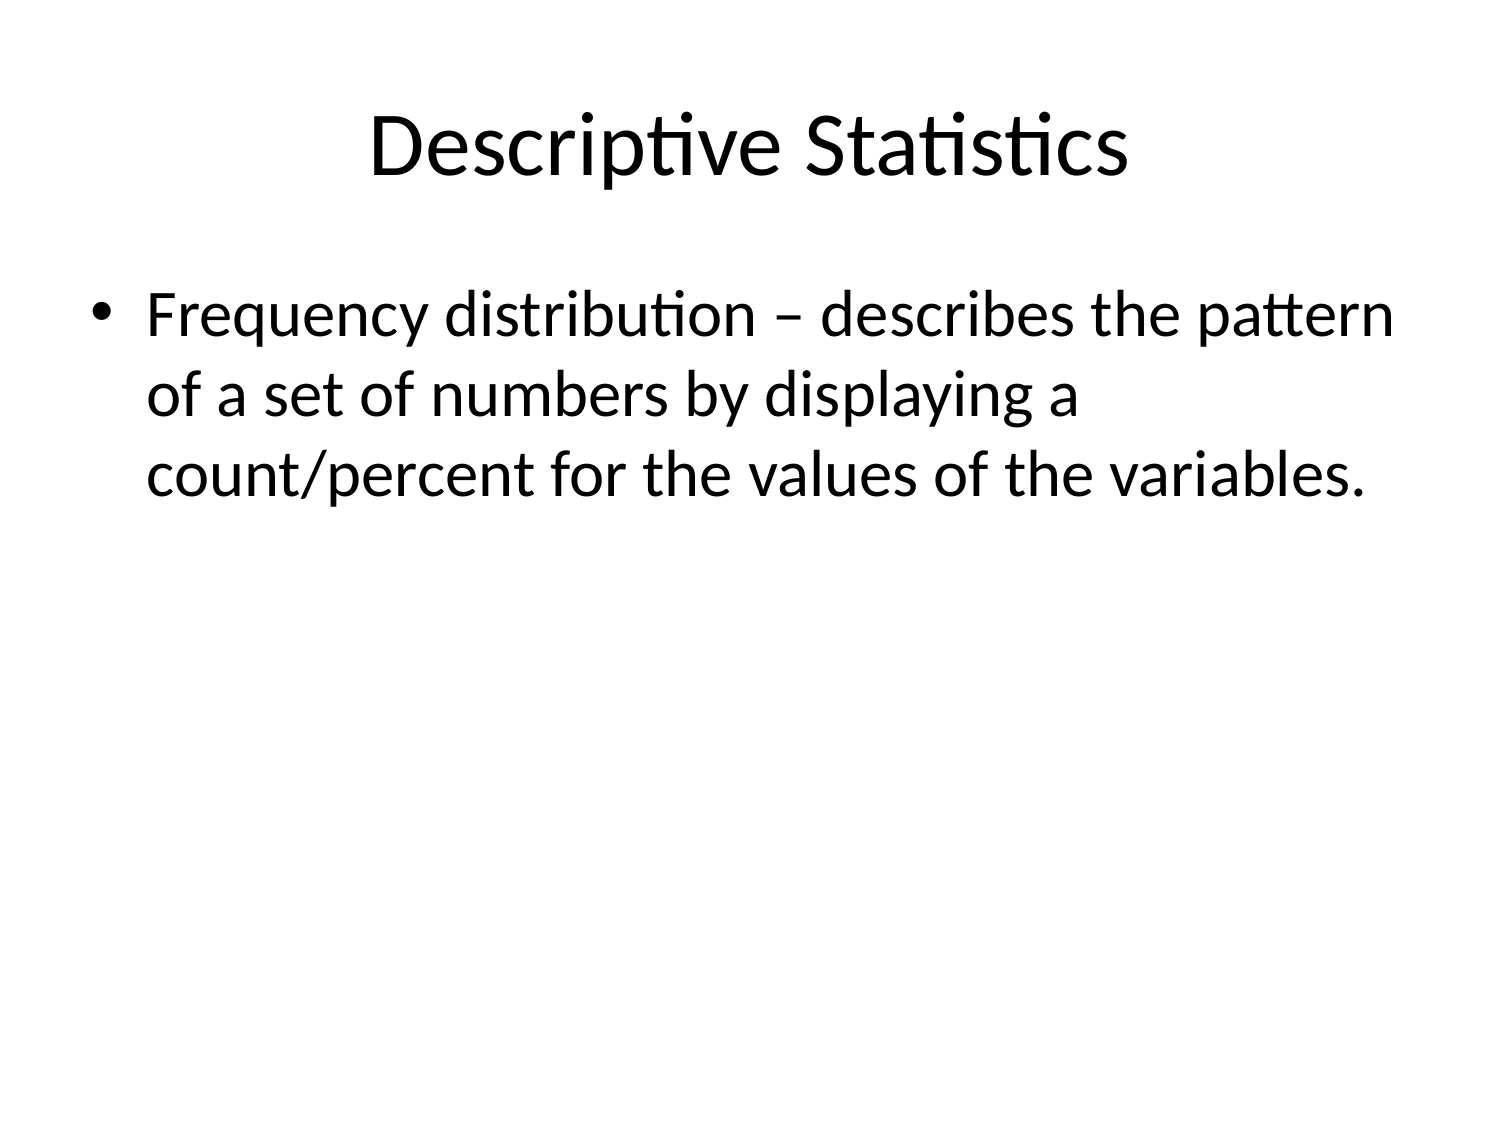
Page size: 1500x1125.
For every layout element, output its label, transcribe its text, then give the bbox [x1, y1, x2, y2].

list Frequency distribution – describes the pattern of a set of numbers by displaying a count/percent for the values of the variables. [75, 262, 1425, 1005]
title Descriptive Statistics [75, 45, 1425, 233]
